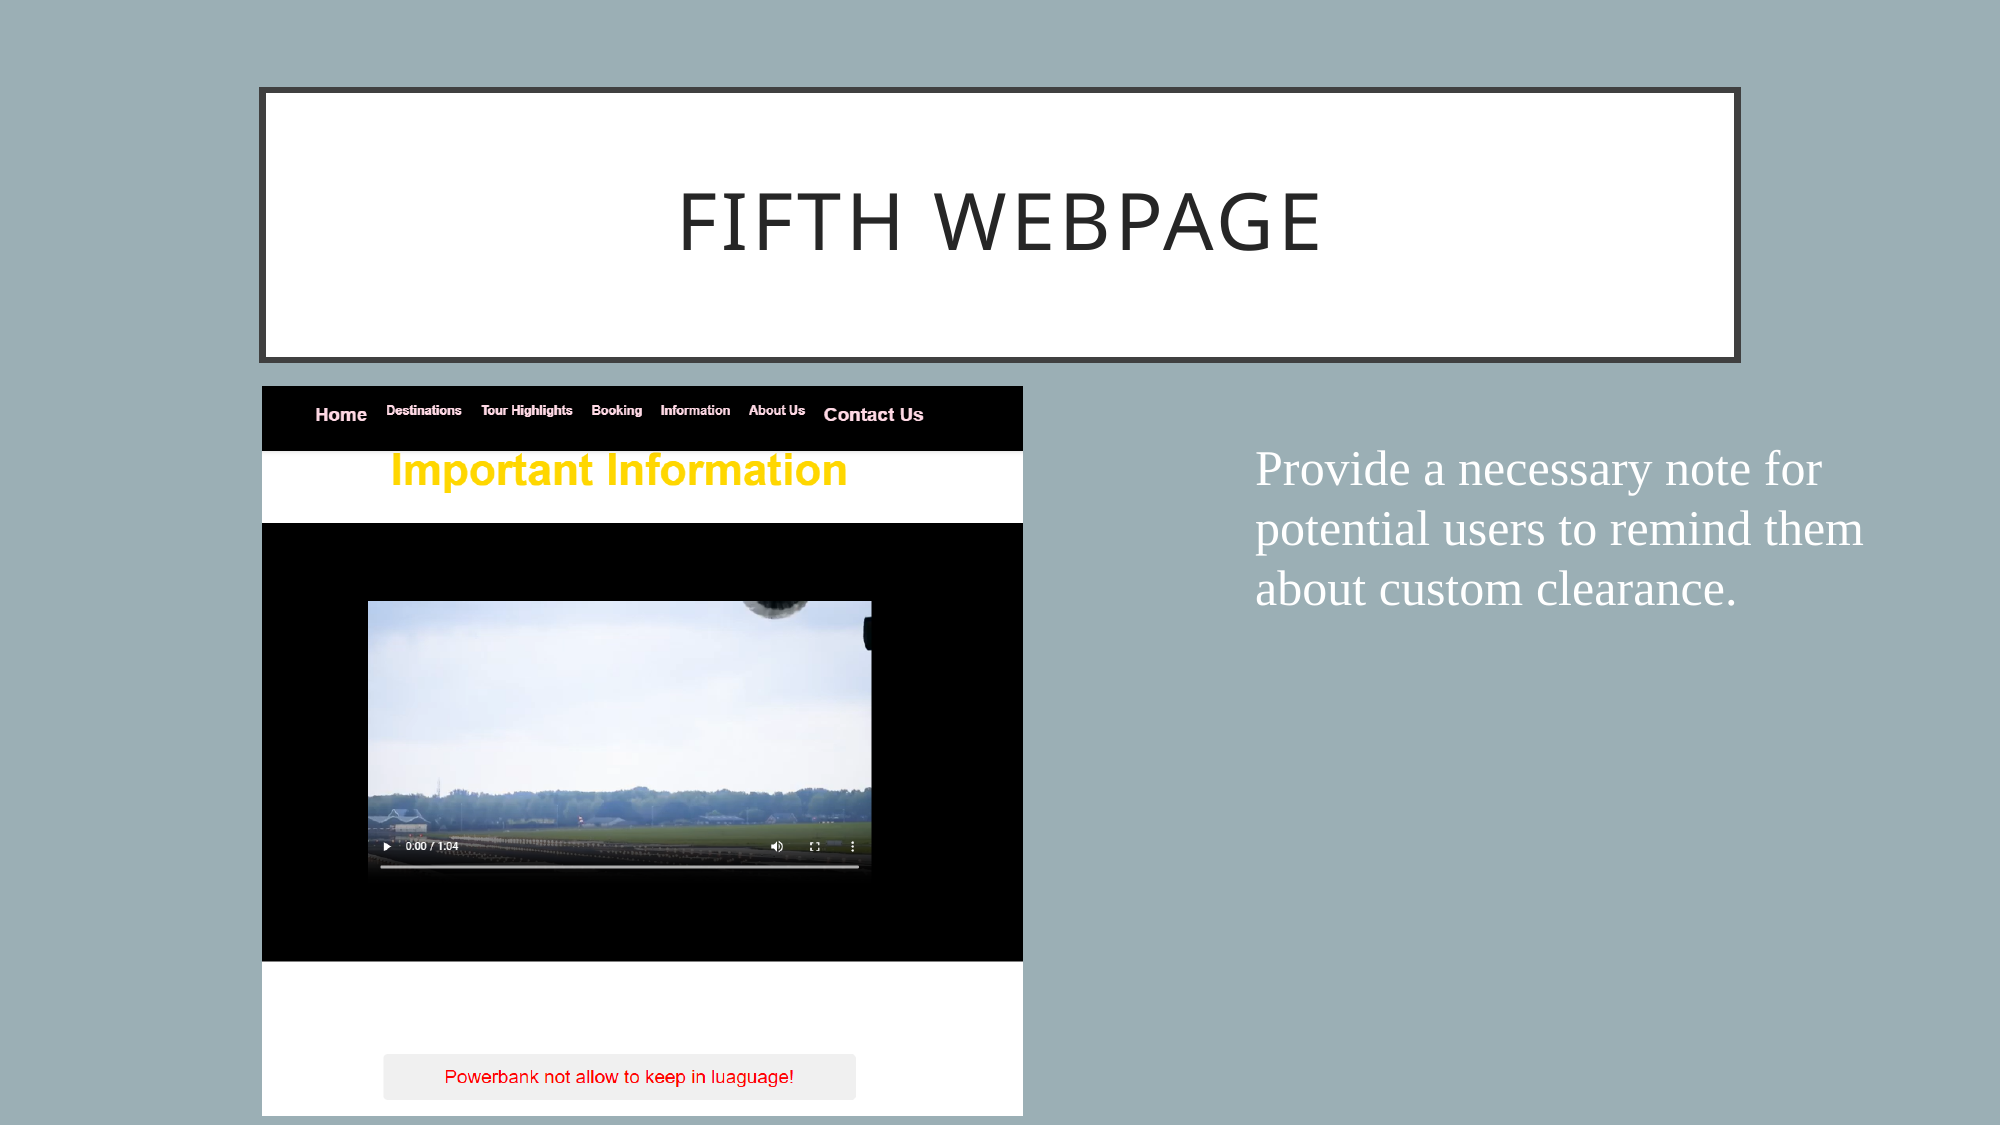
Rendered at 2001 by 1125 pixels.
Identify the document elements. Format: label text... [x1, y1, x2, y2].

title Fifth webpage [259, 87, 1741, 363]
picture [262, 386, 1023, 1116]
subtitle Provide a necessary note for potential users to remind them about custom clearance. [1240, 427, 1963, 1035]
